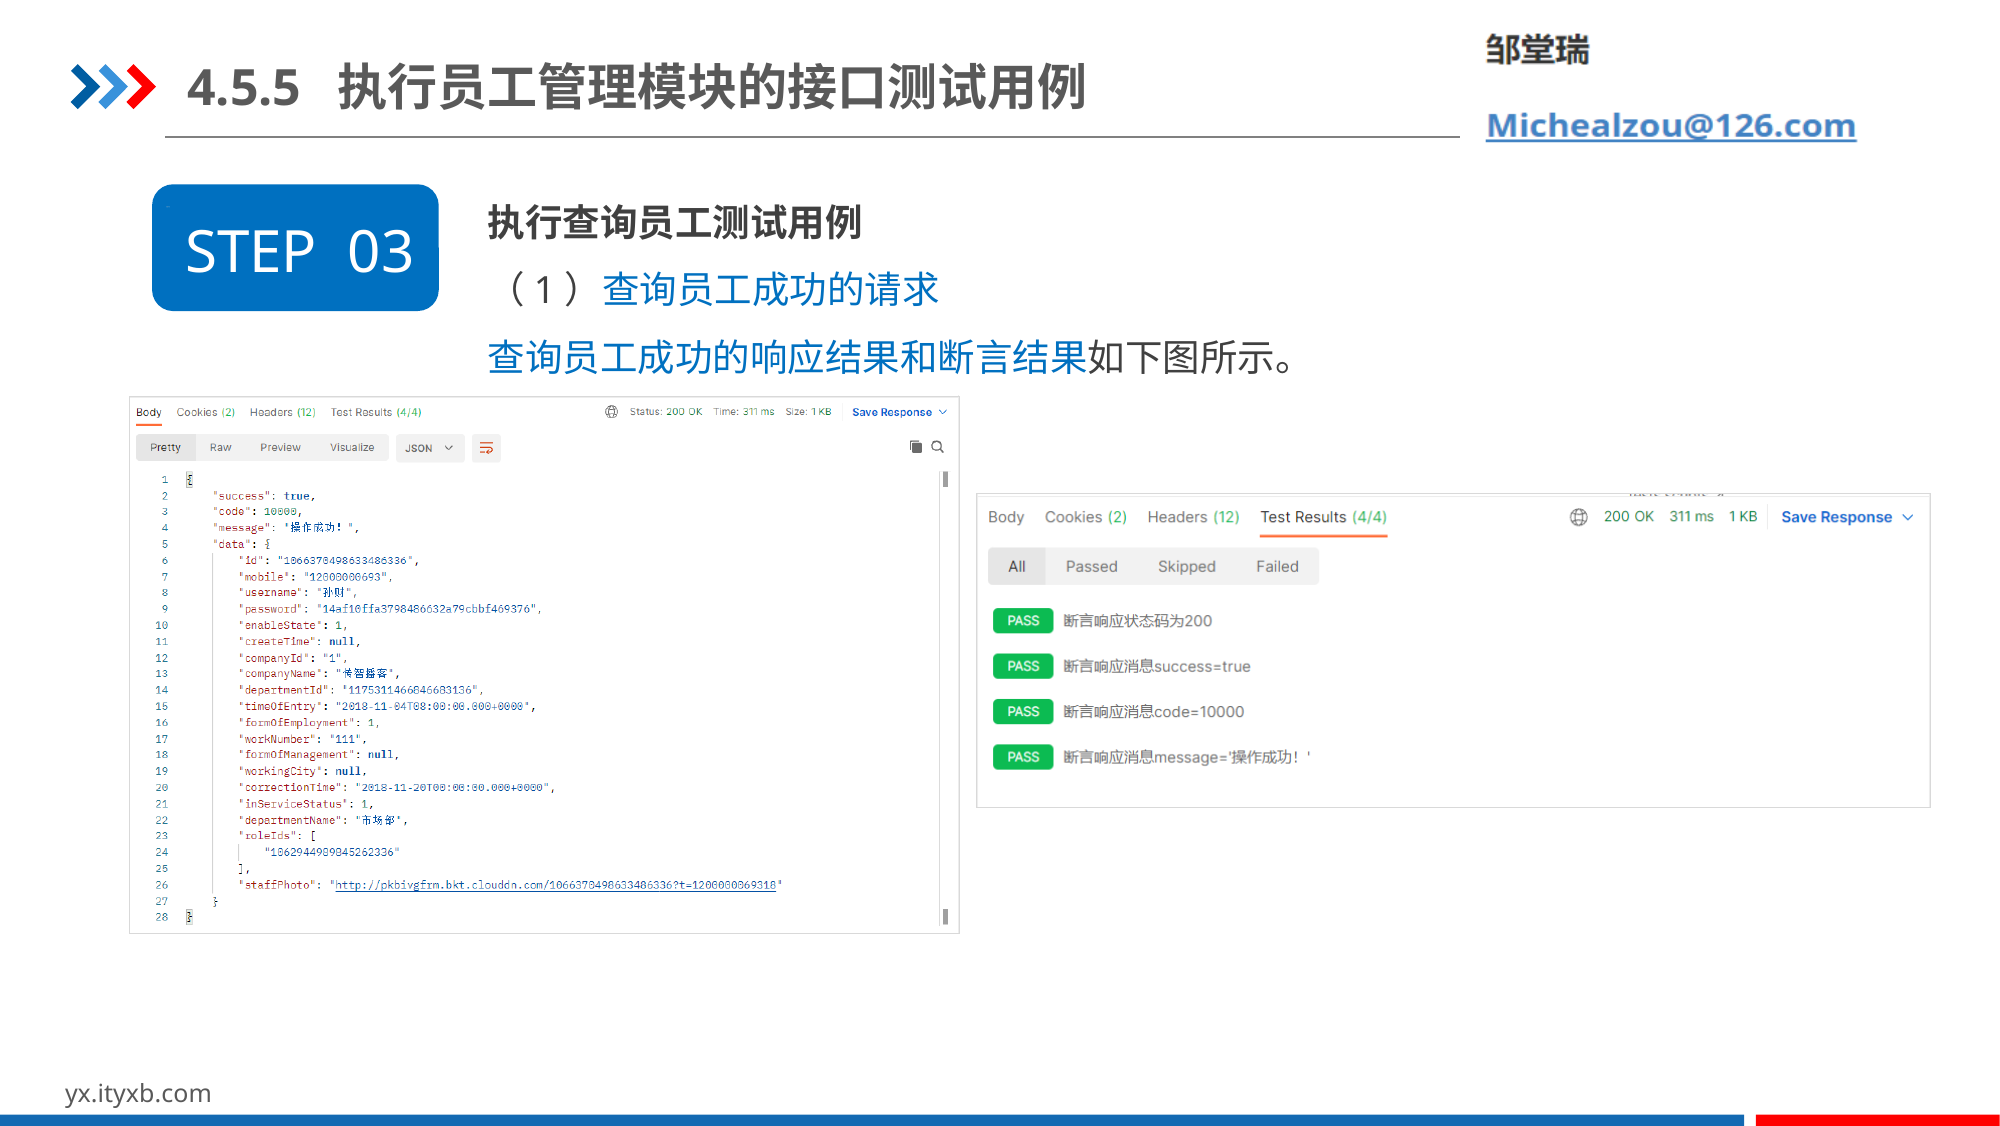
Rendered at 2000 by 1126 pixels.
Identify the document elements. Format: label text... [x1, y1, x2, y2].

picture [1460, 0, 1898, 145]
picture [129, 395, 960, 934]
text_box 4.5.5 执行员工管理模块的接口测试用例 [187, 43, 1191, 127]
picture [975, 493, 1931, 808]
text_box 执行查询员工测试用例 （1）查询员工成功的请求 查询员工成功的响应结果和断言结果如下图所示。 [472, 169, 1775, 387]
text_box STEP 03 [166, 206, 434, 292]
text_box [149, 182, 441, 314]
